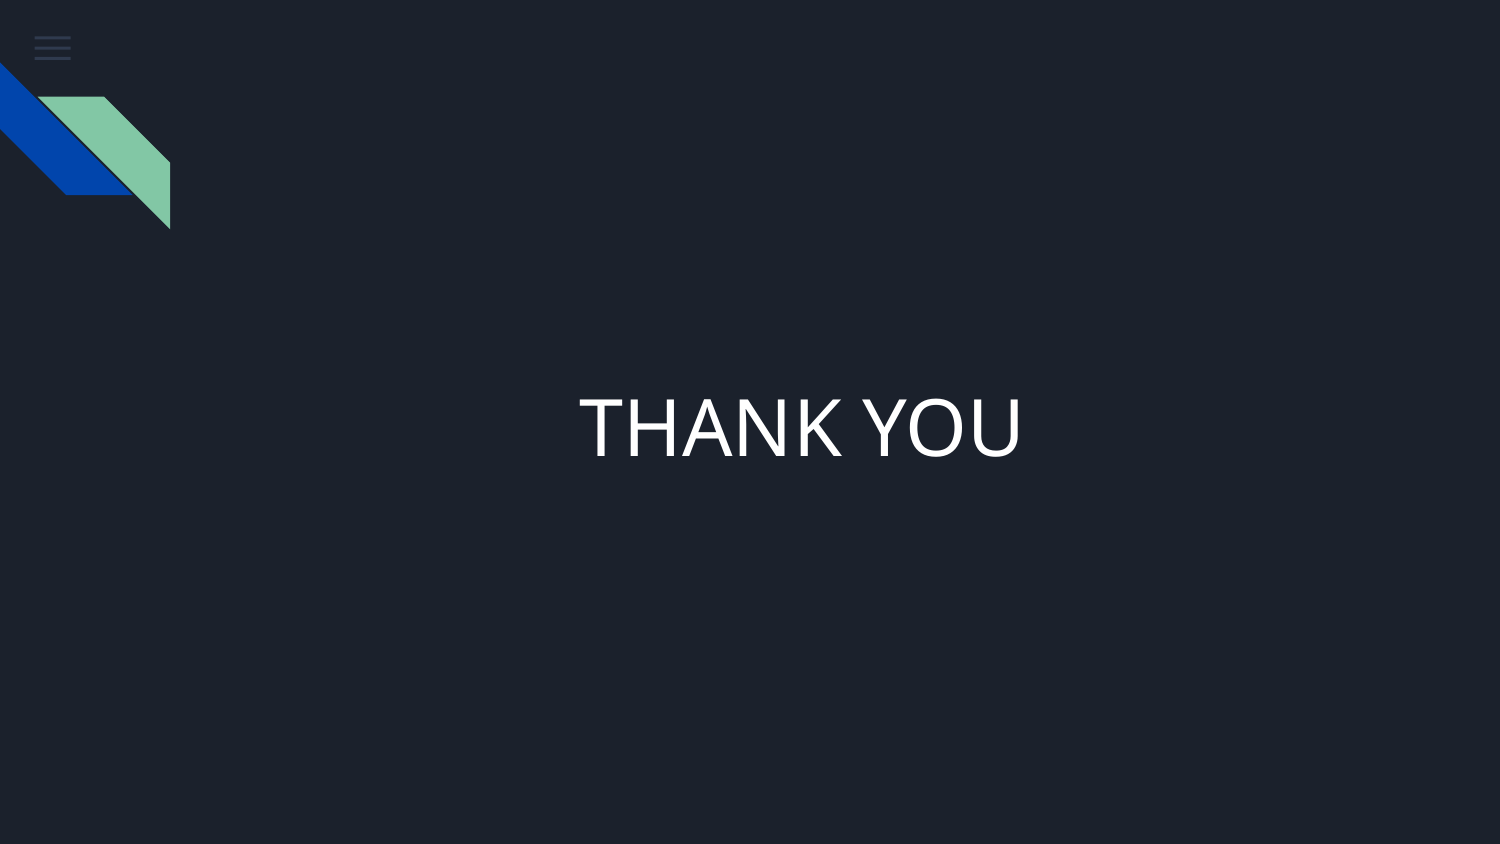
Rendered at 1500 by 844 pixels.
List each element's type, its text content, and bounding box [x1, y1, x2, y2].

list THANK YOU [189, 219, 1365, 781]
